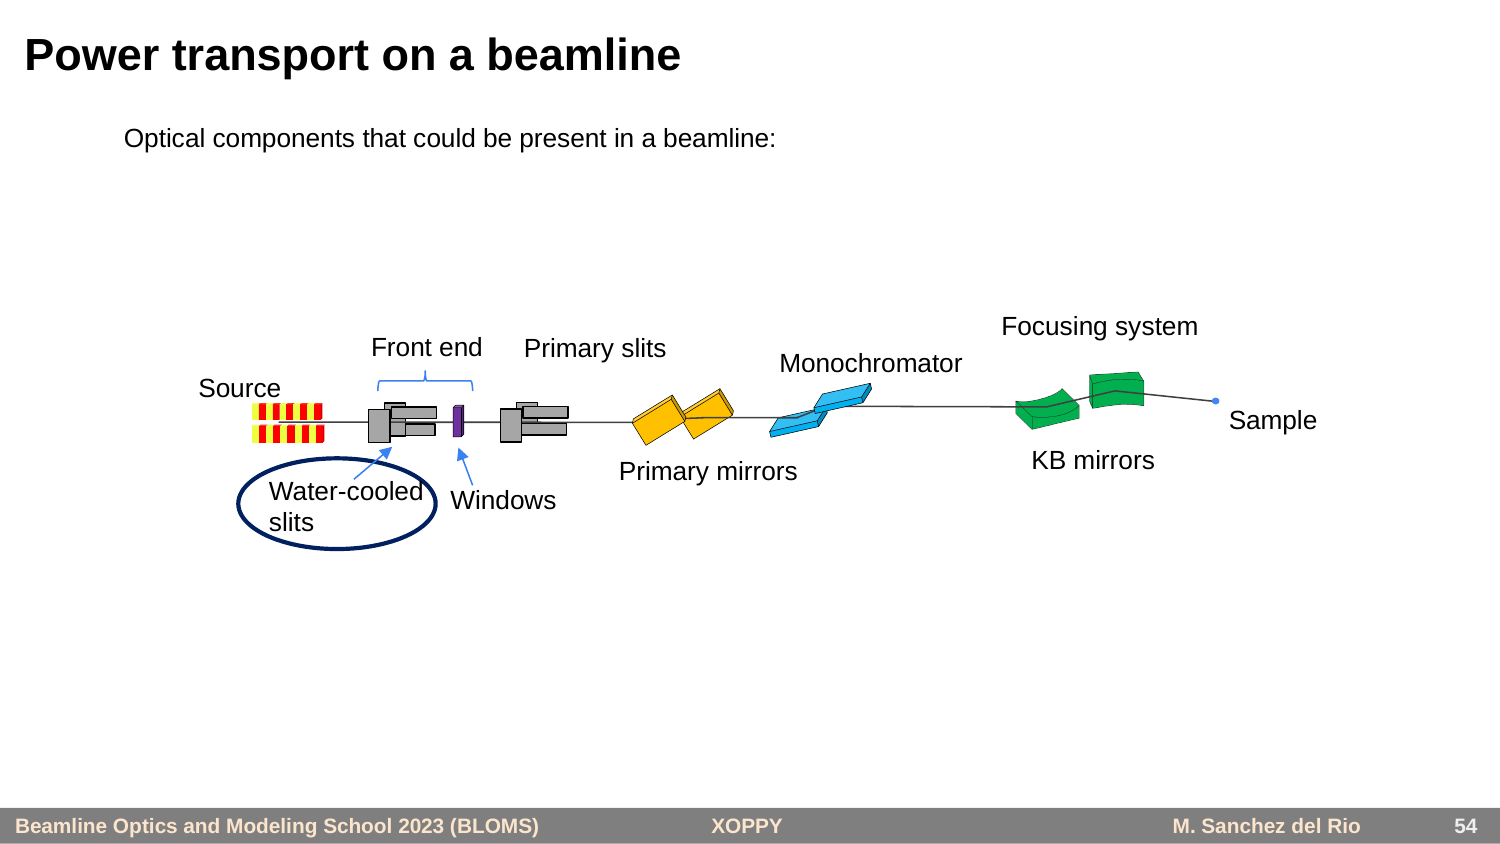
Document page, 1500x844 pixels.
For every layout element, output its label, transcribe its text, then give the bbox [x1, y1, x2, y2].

title Power transport on a beamline [9, 10, 1493, 106]
slide_number 54 [1379, 805, 1493, 844]
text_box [182, 301, 1334, 546]
text_box Optical components that could be present in a beamline: [108, 113, 1400, 160]
